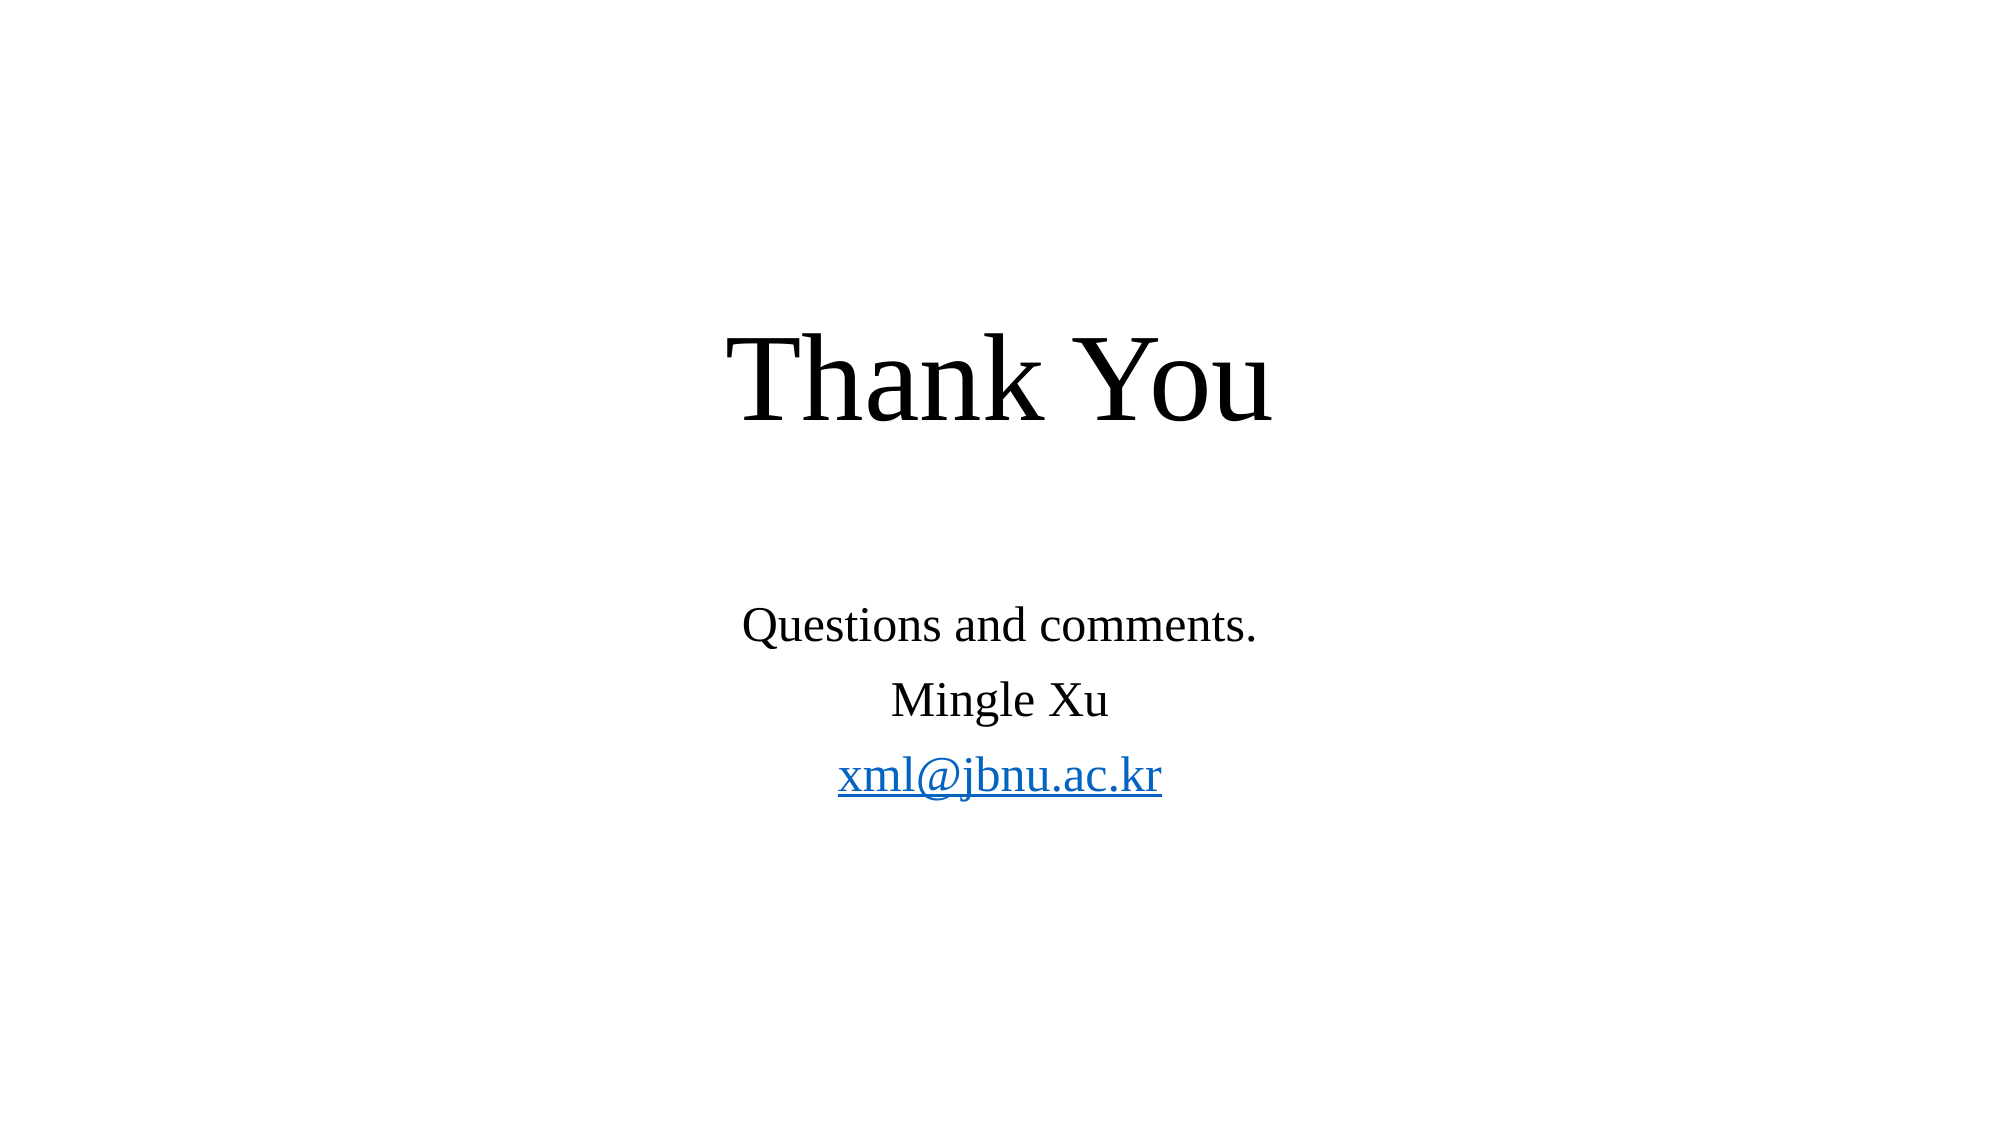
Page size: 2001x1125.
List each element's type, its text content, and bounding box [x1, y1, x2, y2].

subtitle Questions and comments. Mingle Xu xml@jbnu.ac.kr [249, 590, 1750, 863]
title Thank You [249, 184, 1750, 576]
